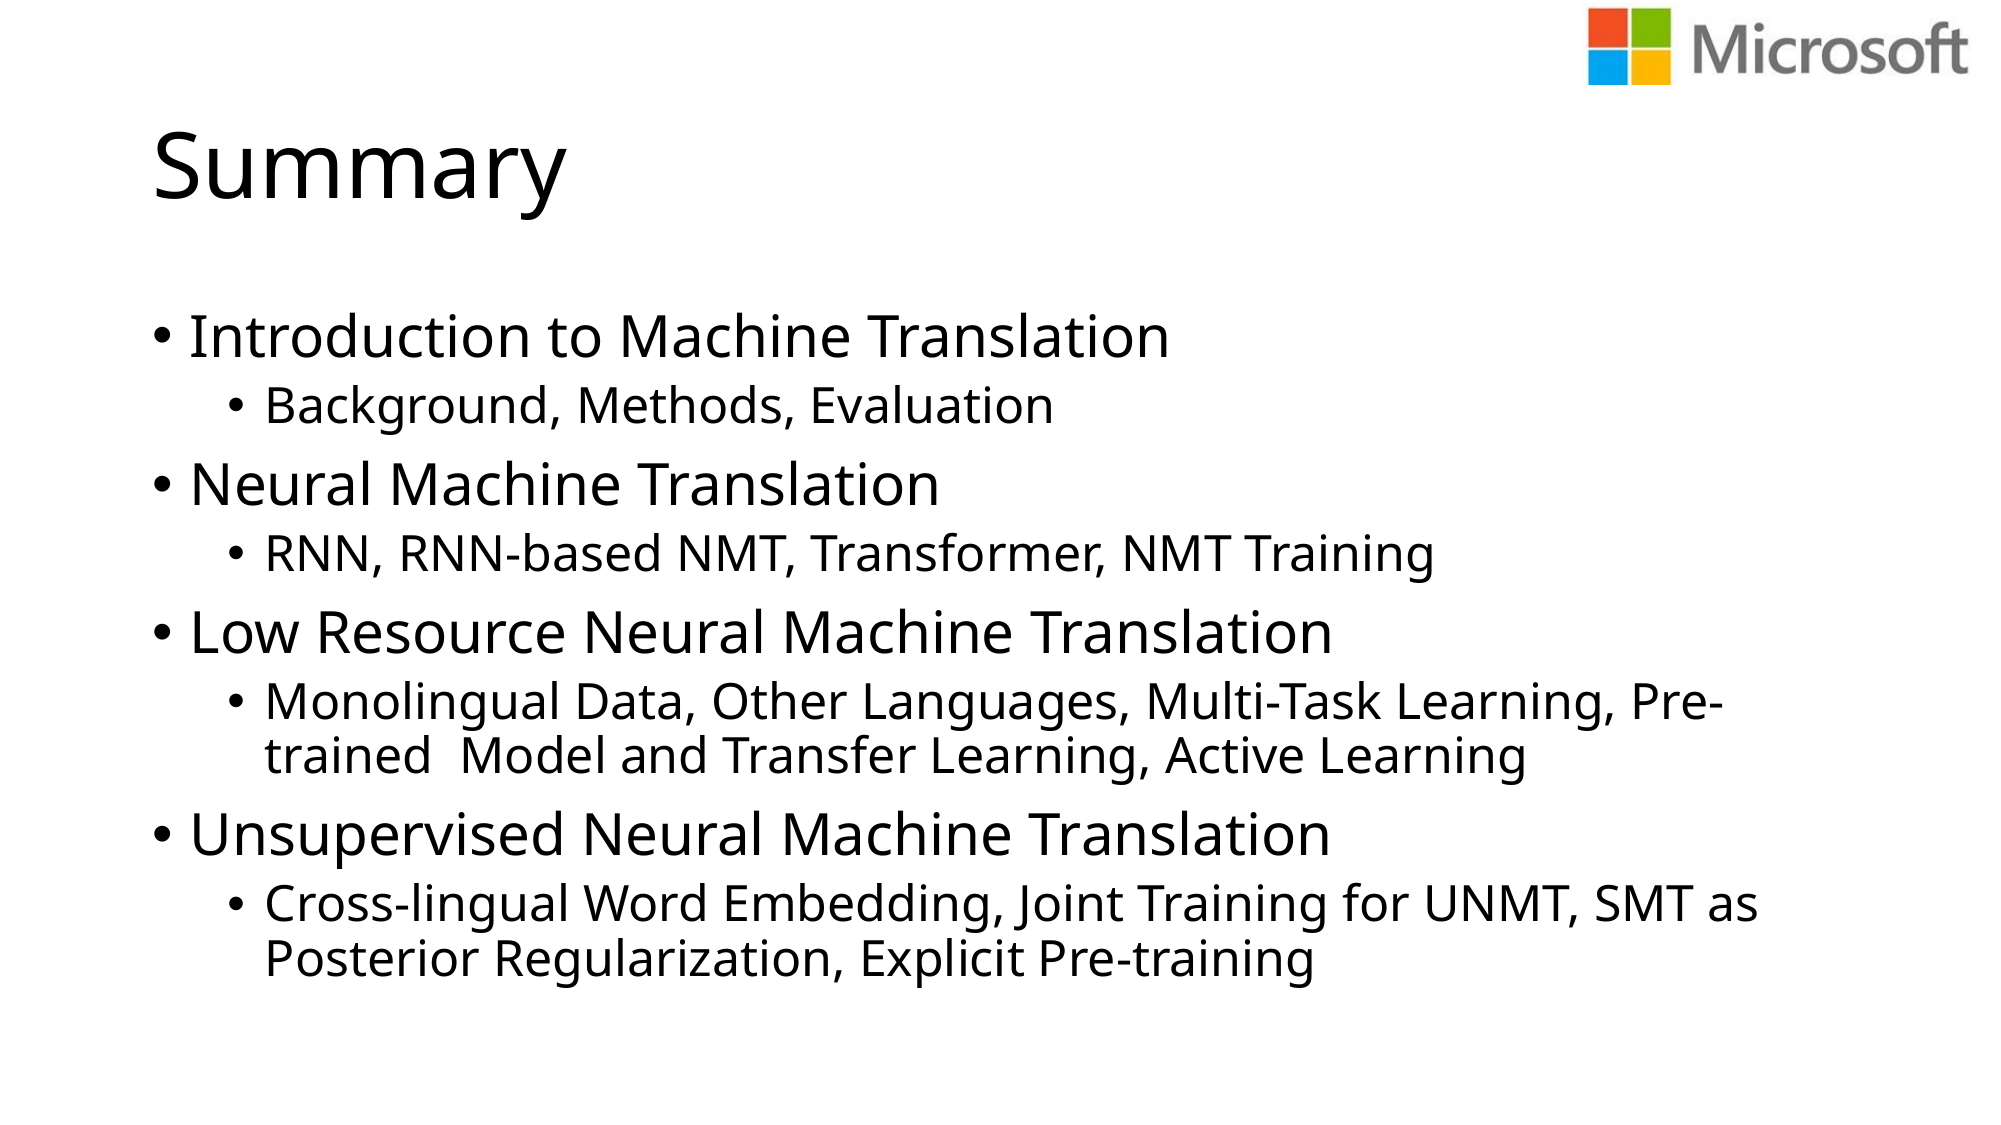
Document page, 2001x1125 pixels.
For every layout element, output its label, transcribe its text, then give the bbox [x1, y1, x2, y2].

list Introduction to Machine Translation Background, Methods, Evaluation Neural Machine Translation RNN, RNN-based NMT, Transformer, NMT Training Low Resource Neural Machine Translation Monolingual Data, Other Languages, Multi-Task Learning, Pre-trained Model and Transfer Learning, Active Learning Unsupervised Neural Machine Translation Cross-lingual Word Embedding, Joint Training for UNMT, SMT as Posterior Regularization, Explicit Pre-training [137, 299, 1863, 1014]
title Summary [137, 59, 1863, 278]
picture [1582, 3, 1976, 85]
